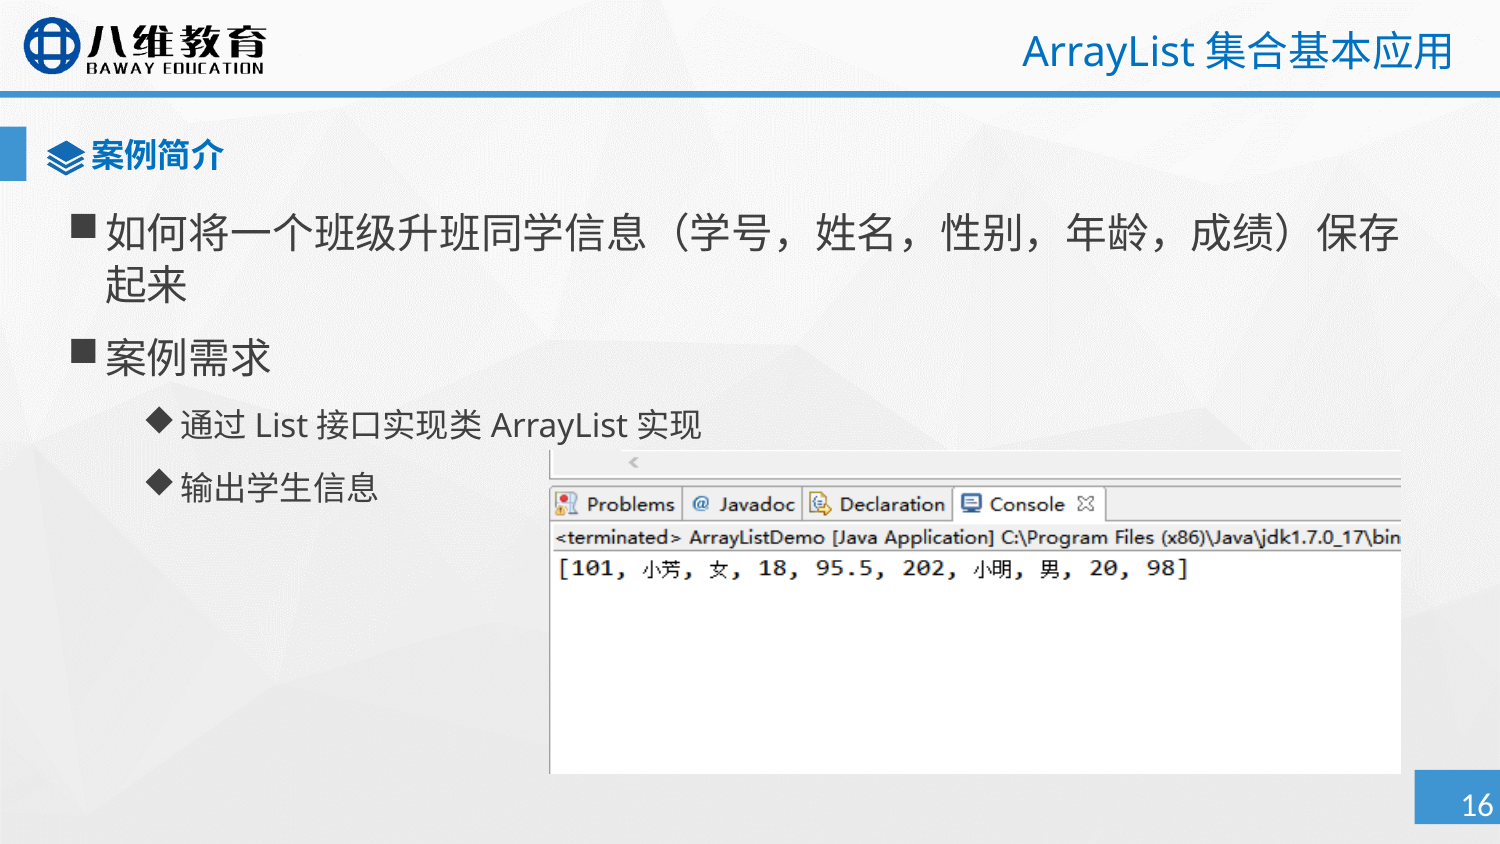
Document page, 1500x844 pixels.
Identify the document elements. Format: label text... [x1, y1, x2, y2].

picture [0, 0, 1500, 91]
picture [0, 98, 1500, 844]
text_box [46, 140, 86, 176]
subtitle 案例简介 [76, 126, 1306, 186]
list 如何将一个班级升班同学信息（学号，姓名，性别，年龄，成绩）保存起来 案例需求 通过List接口实现类ArrayList实现 输出学生信息 [53, 197, 1424, 713]
title ArrayList集合基本应用 [360, 23, 1471, 84]
